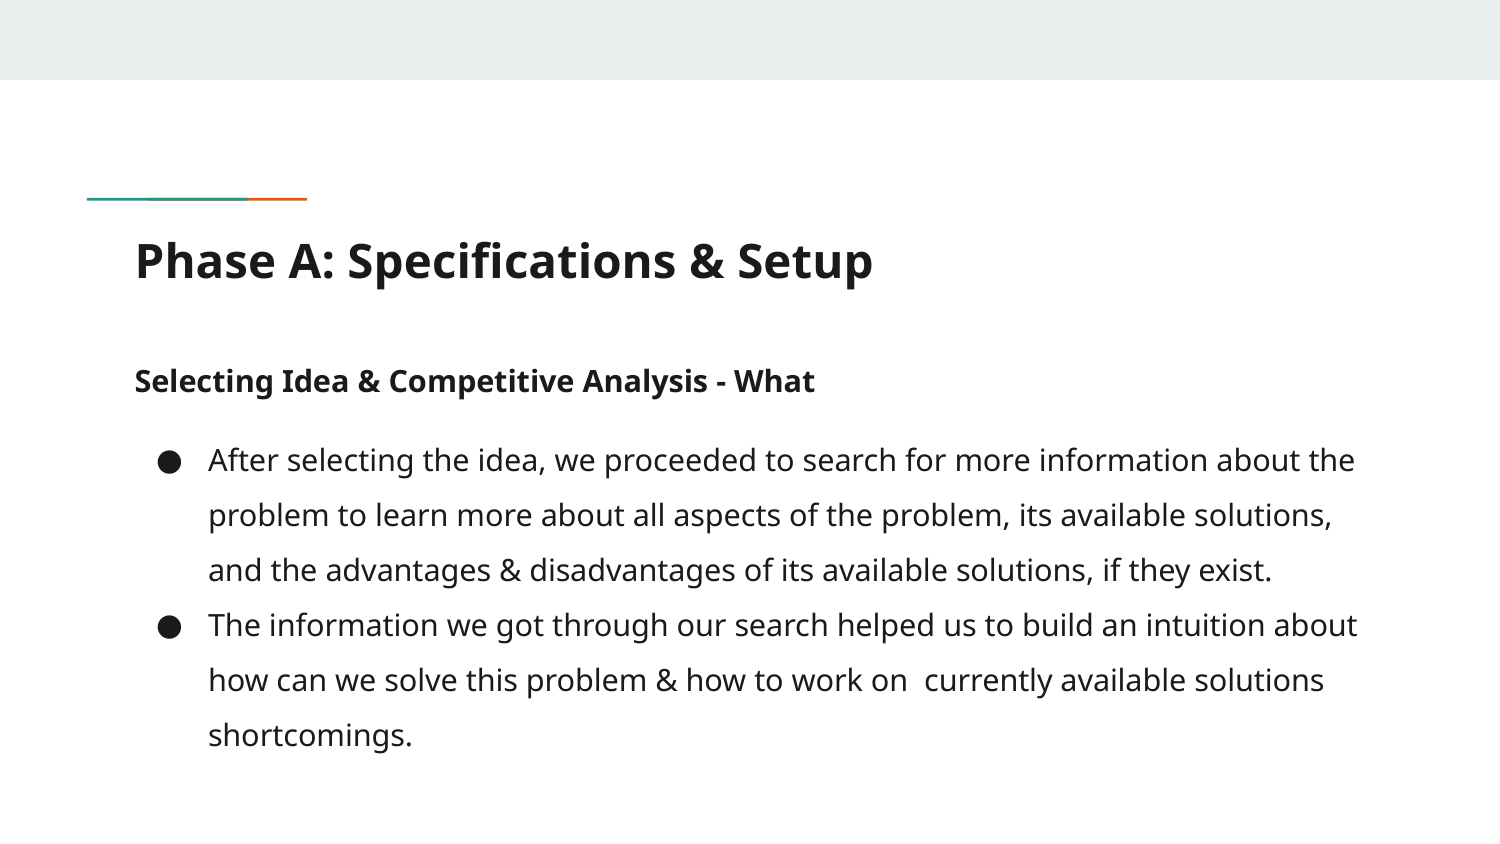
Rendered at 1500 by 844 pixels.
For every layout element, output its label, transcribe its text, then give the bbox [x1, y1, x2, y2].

title Phase A: Specifications & Setup [119, 216, 1381, 305]
list Selecting Idea & Competitive Analysis - What After selecting the idea, we proceeded to search for more information about the problem to learn more about all aspects of the problem, its available solutions, and the advantages & disadvantages of its available solutions, if they exist. The information we got through our search helped us to build an intuition about how can we solve this problem & how to work on currently available solutions shortcomings. [119, 328, 1381, 822]
